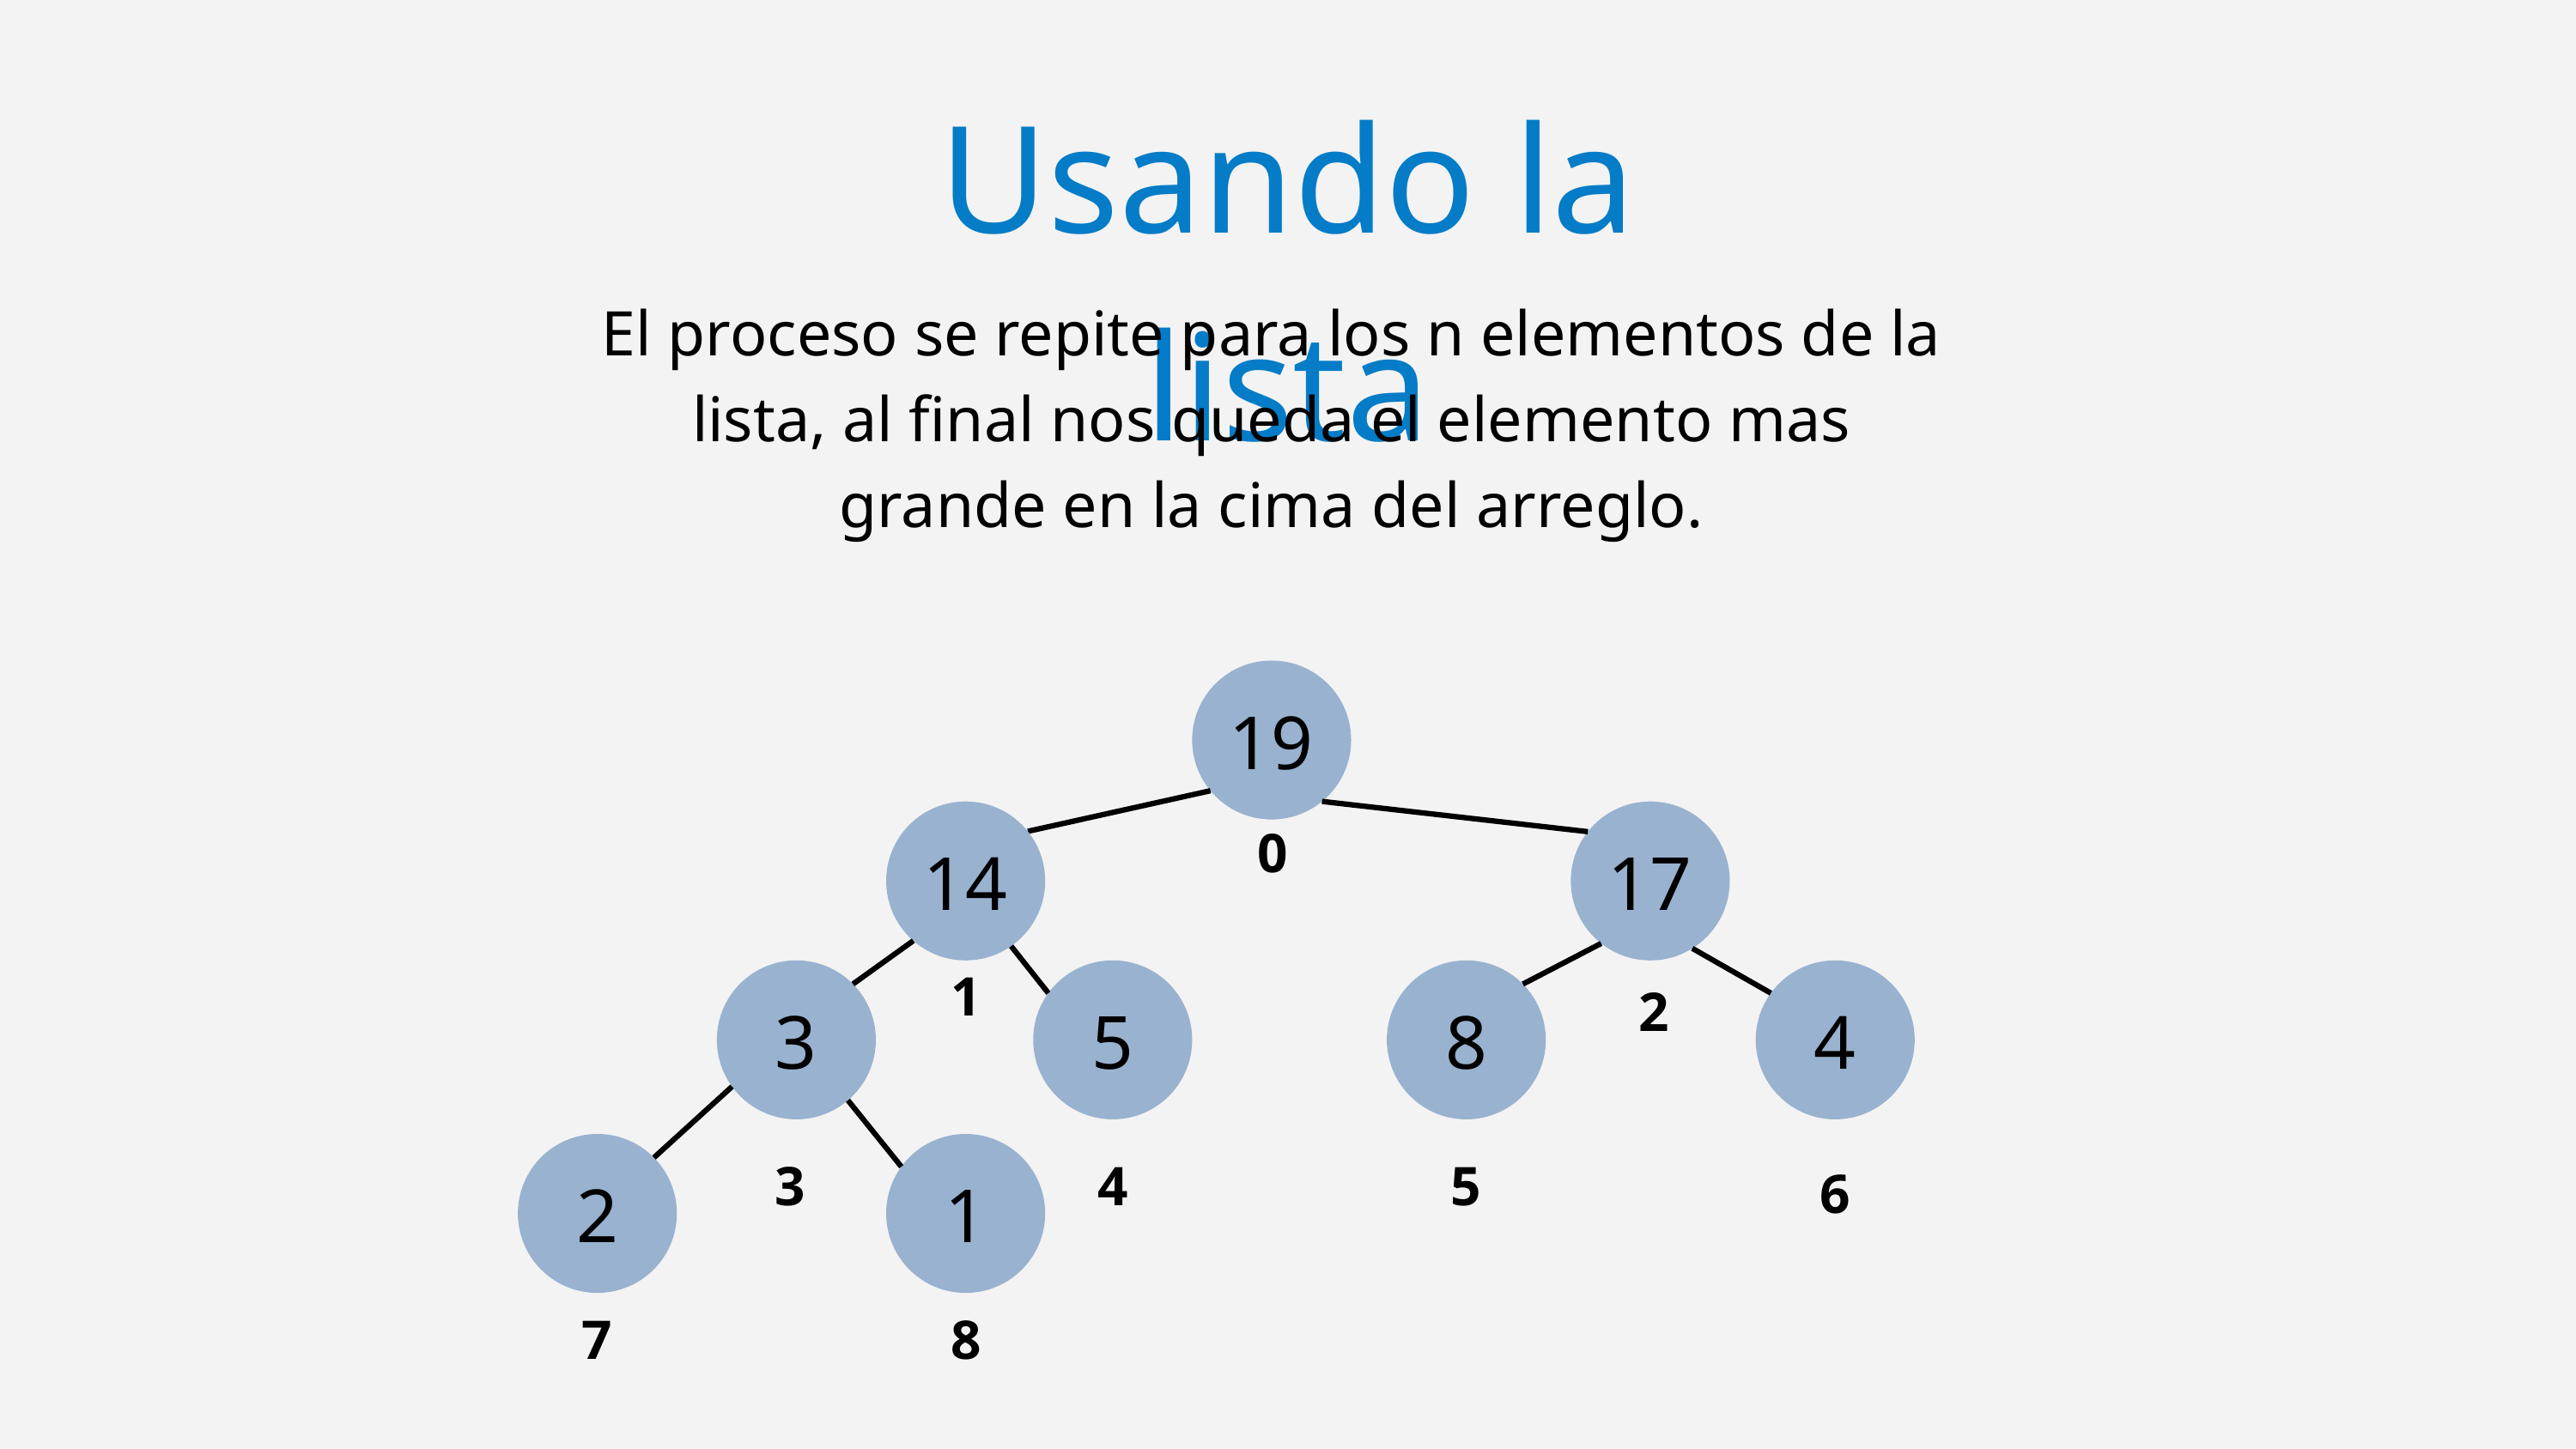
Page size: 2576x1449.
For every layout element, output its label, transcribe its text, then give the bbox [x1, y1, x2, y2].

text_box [1192, 660, 1352, 820]
text_box 6 [1820, 1149, 1850, 1224]
text_box 4 [1097, 1141, 1128, 1216]
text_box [716, 960, 877, 1120]
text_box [1755, 960, 1916, 1120]
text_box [885, 1133, 1046, 1294]
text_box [517, 1133, 677, 1294]
text_box 7 [582, 1300, 613, 1370]
text_box 1 [950, 967, 981, 1027]
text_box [1571, 801, 1730, 961]
text_box 0 [1257, 827, 1288, 884]
text_box 5 [1451, 1141, 1482, 1216]
text_box 3 [775, 1141, 805, 1216]
text_box Usando la lista [819, 54, 1757, 282]
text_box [1386, 960, 1546, 1120]
text_box 2 [1638, 967, 1669, 1043]
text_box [1032, 960, 1193, 1120]
text_box El proceso se repite para los n elementos de la lista, al final nos queda el elemento mas grande en la cima del arreglo. [597, 282, 1947, 541]
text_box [885, 801, 1046, 961]
text_box 8 [950, 1300, 981, 1370]
